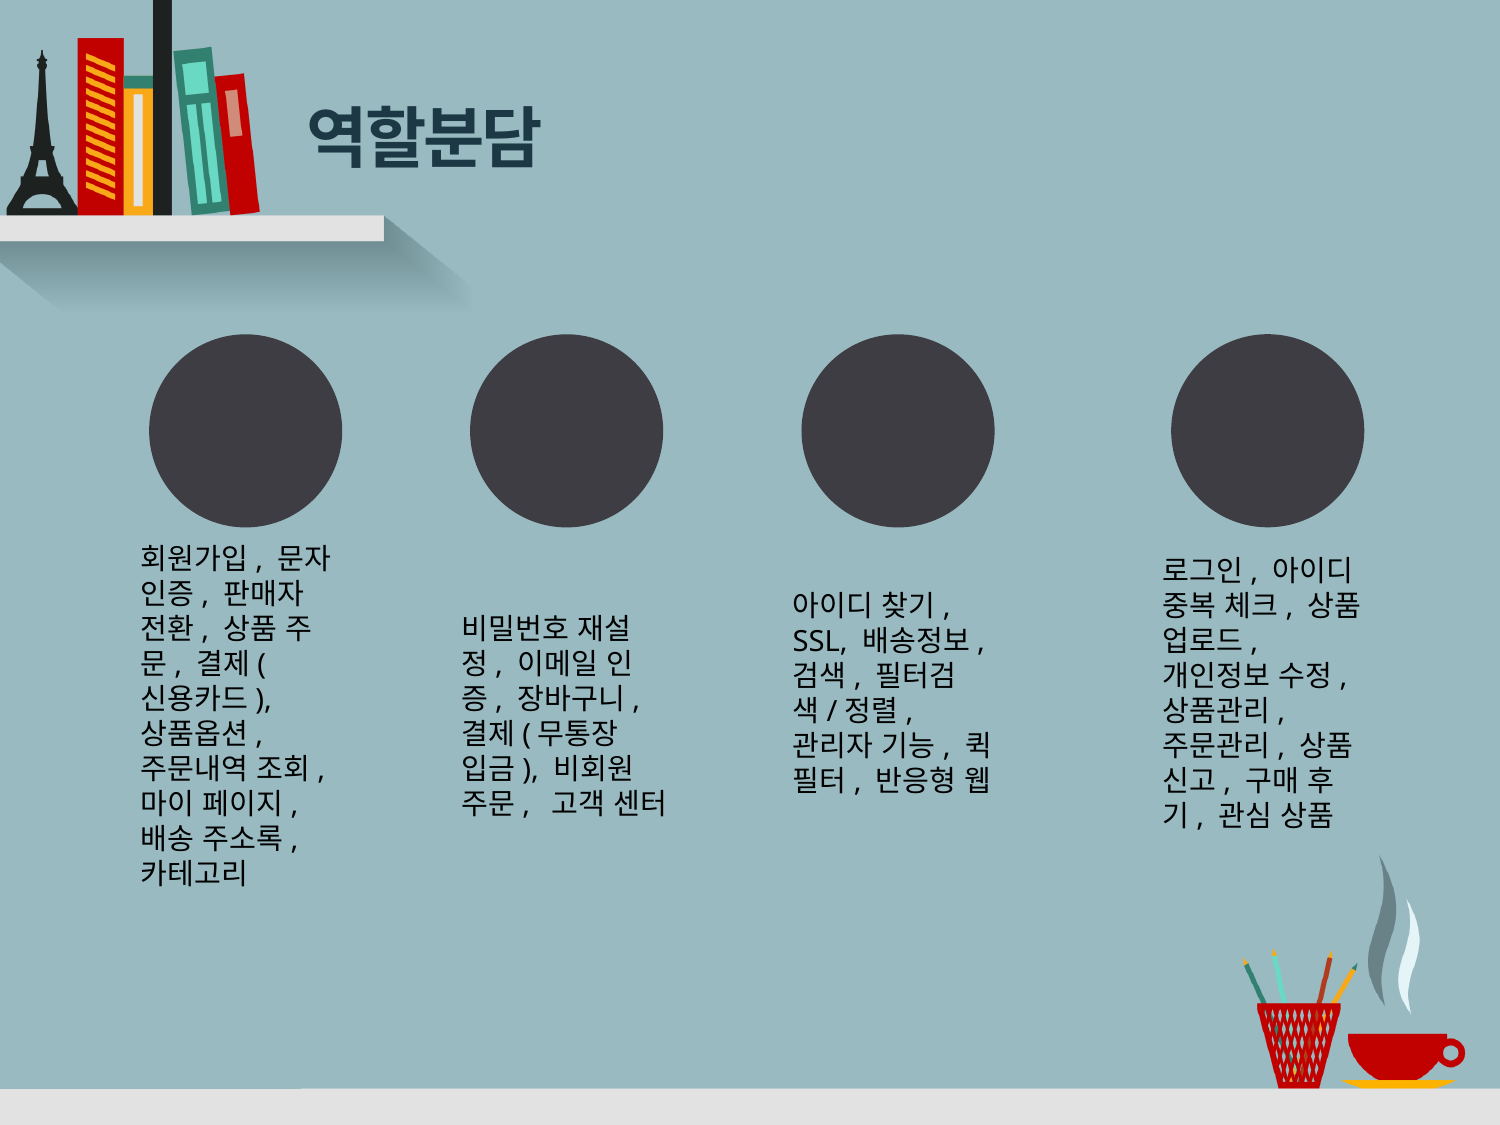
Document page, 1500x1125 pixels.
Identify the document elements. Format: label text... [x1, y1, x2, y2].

picture [0, 0, 1500, 1125]
text_box 이은호 [1170, 333, 1366, 526]
text_box 아이디 찾기, SSL, 배송정보, 검색, 필터검색/정렬, 관리자 기능, 퀵 필터, 반응형 웹 [777, 526, 1019, 904]
text_box 허우람 [469, 333, 665, 526]
text_box 전상배 [800, 333, 996, 526]
text_box 로그인, 아이디 중복 체크, 상품 업로드, 개인정보 수정, 상품관리, 주문관리, 상품 신고, 구매 후기, 관심 상품 [1147, 526, 1389, 904]
title 역할분담 [291, 89, 1270, 194]
text_box 비밀번호 재설정, 이메일 인증, 장바구니, 결제(무통장 입금), 비회원 주문, 고객 센터 [445, 526, 688, 904]
text_box 회원가입, 문자 인증, 판매자 전환, 상품 주문, 결제(신용카드), 상품옵션, 주문내역 조회, 마이 페이지, 배송 주소록, 카테고리 [125, 526, 367, 904]
text_box 김형찬 [148, 333, 344, 529]
